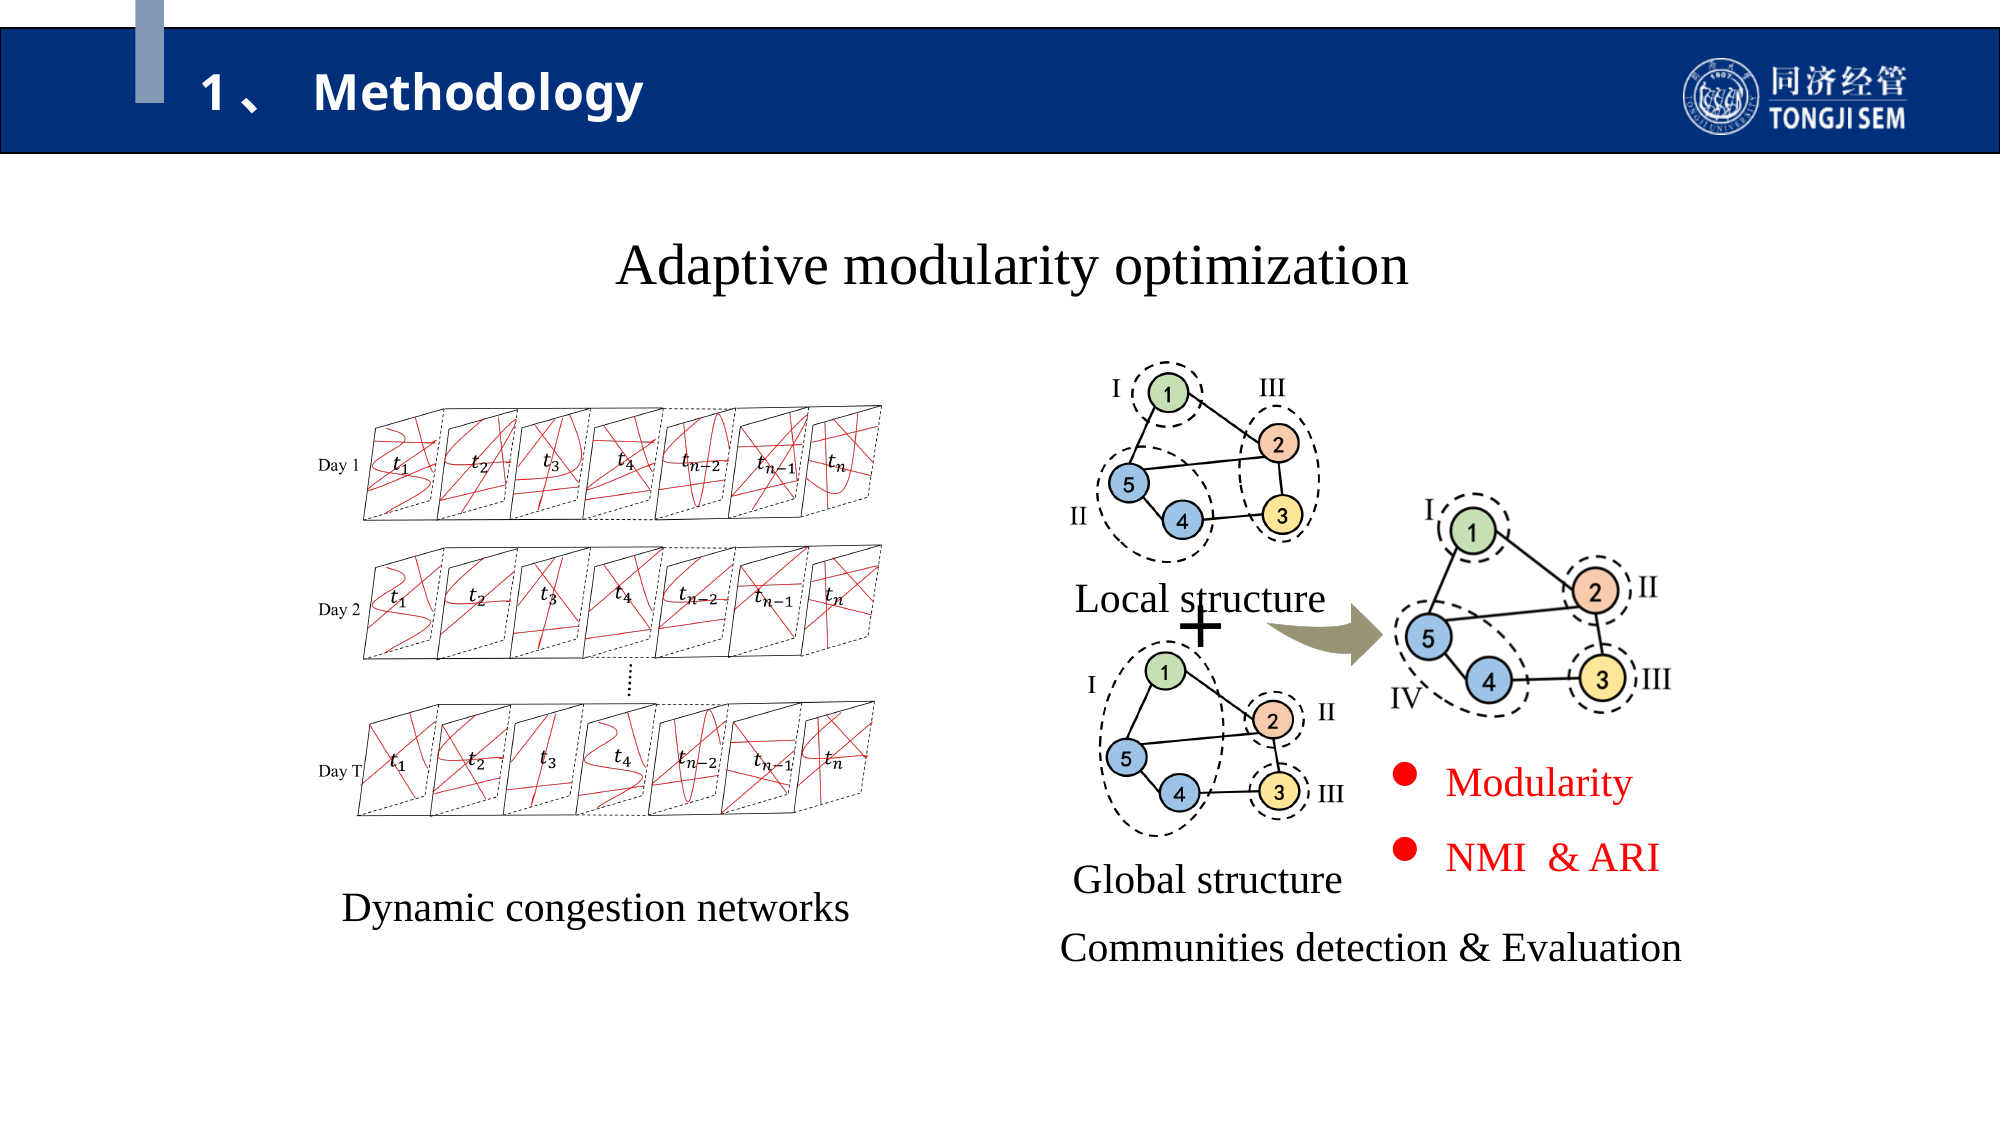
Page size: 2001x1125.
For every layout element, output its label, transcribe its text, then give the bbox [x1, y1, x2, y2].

picture [1052, 361, 1320, 563]
text_box Adaptive modularity optimization [546, 211, 1479, 311]
picture [307, 405, 882, 817]
text_box 1、 Methodology [199, 60, 1475, 121]
text_box [0, 27, 2000, 154]
text_box Communities detection & Evaluation [1039, 904, 1704, 985]
text_box Global structure [1052, 794, 1364, 904]
picture [1683, 58, 1912, 135]
text_box [134, 0, 165, 104]
picture [1070, 480, 1691, 837]
text_box Local structure [1037, 513, 1364, 629]
text_box Modularity NMI & ARI [1374, 735, 1684, 888]
text_box Dynamic congestion networks [317, 865, 875, 946]
